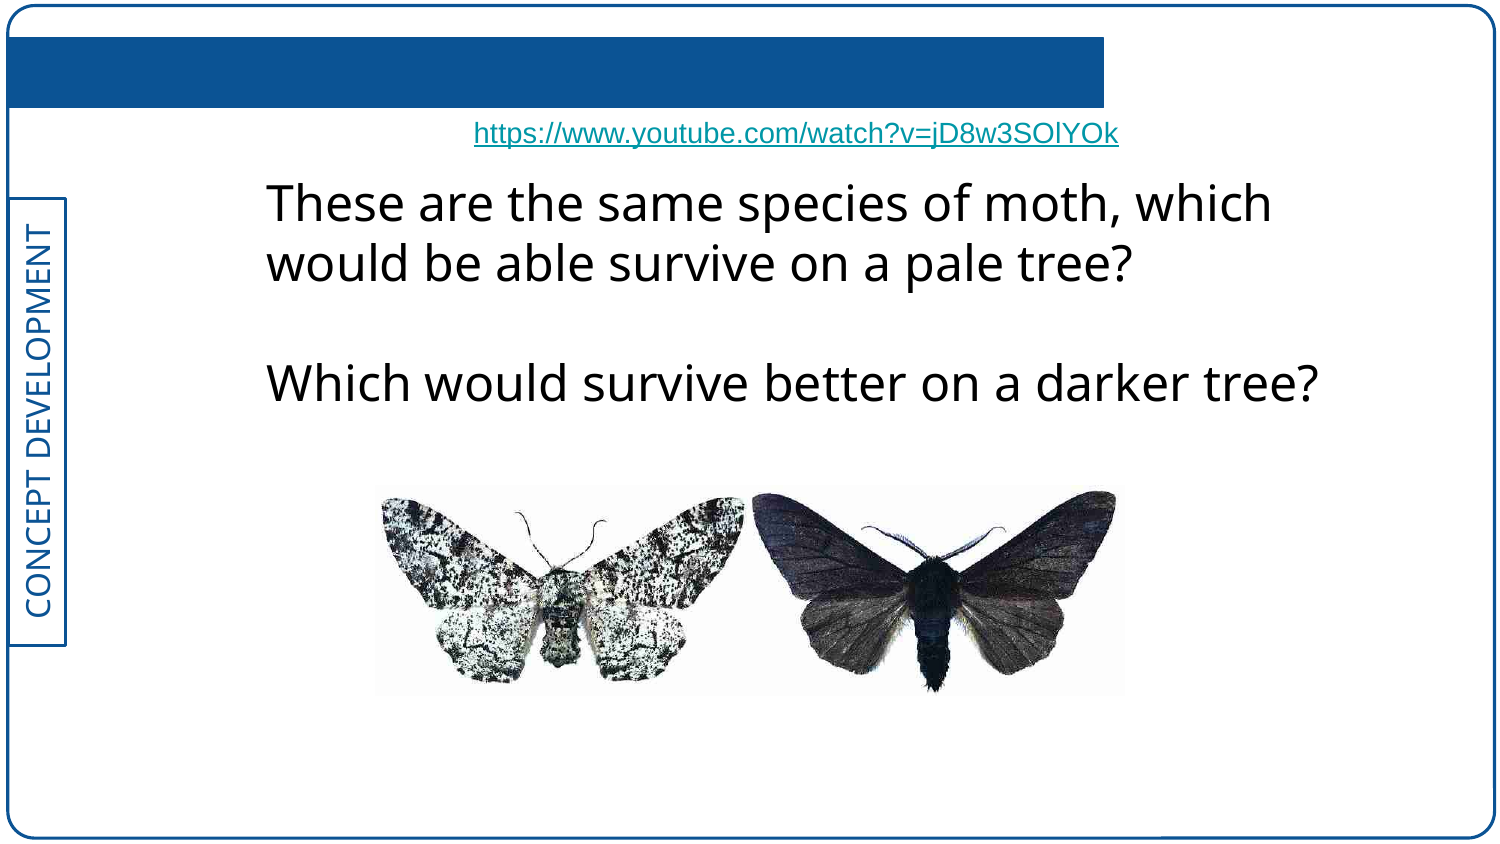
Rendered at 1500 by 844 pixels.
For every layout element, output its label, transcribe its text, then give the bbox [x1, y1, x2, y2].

picture [374, 485, 1126, 696]
text_box https://www.youtube.com/watch?v=jD8w3SOlYOk [459, 107, 1135, 157]
text_box These are the same species of moth, which would be able survive on a pale tree? Which would survive better on a darker tree? [251, 164, 1342, 420]
